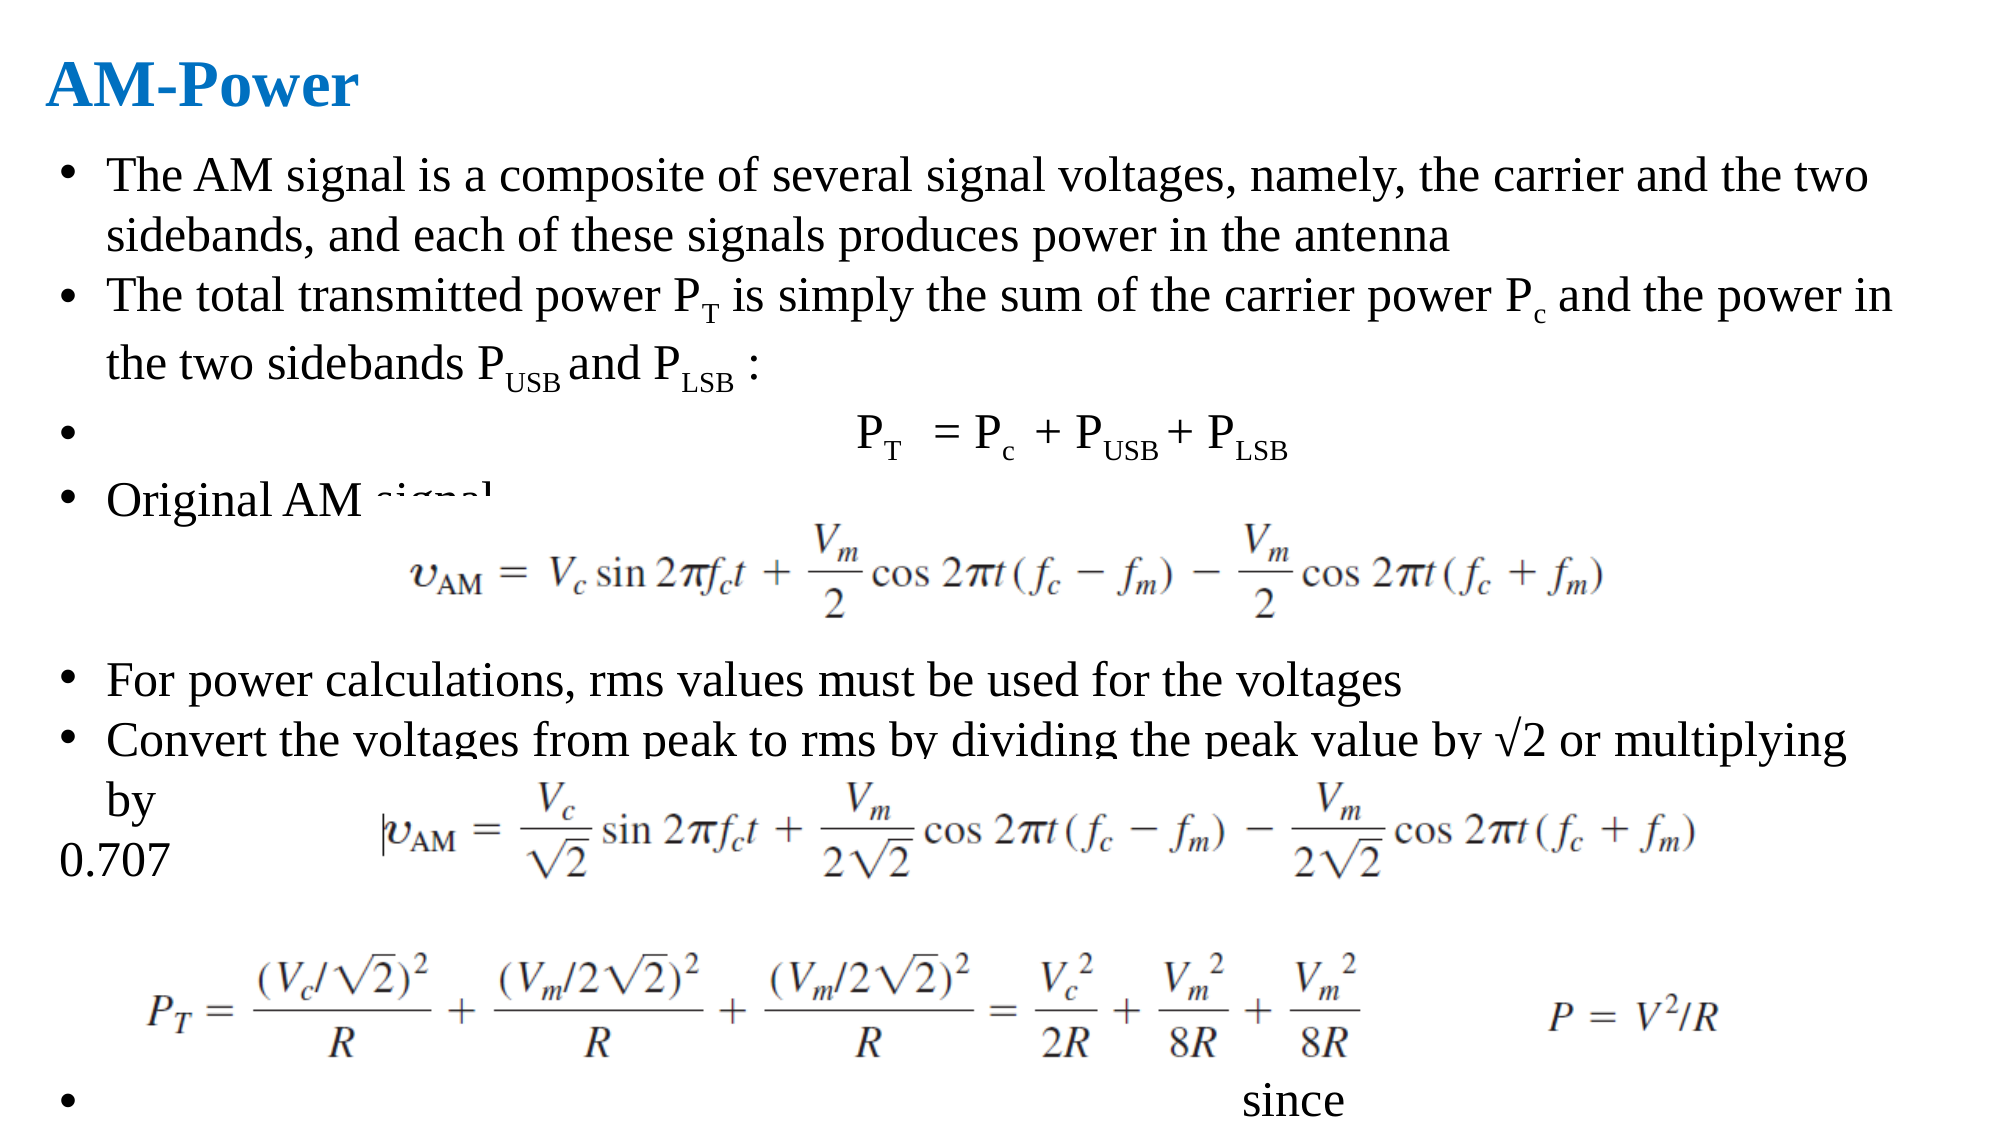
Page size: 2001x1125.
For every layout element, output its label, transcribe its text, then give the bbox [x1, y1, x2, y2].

text_box The AM signal is a composite of several signal voltages, namely, the carrier and the two sidebands, and each of these signals produces power in the antenna The total transmitted power PT is simply the sum of the carrier power Pc and the power in the two sidebands PUSB and PLSB : PT = Pc + PUSB + PLSB Original AM signal For power calculations, rms values must be used for the voltages Convert the voltages from peak to rms by dividing the peak value by √2 or multiplying by 0.707 since [44, 134, 1925, 1125]
picture [144, 926, 1384, 1081]
picture [375, 759, 1719, 894]
picture [375, 496, 1625, 629]
text_box AM-Power [30, 32, 392, 127]
picture [1547, 990, 1720, 1052]
